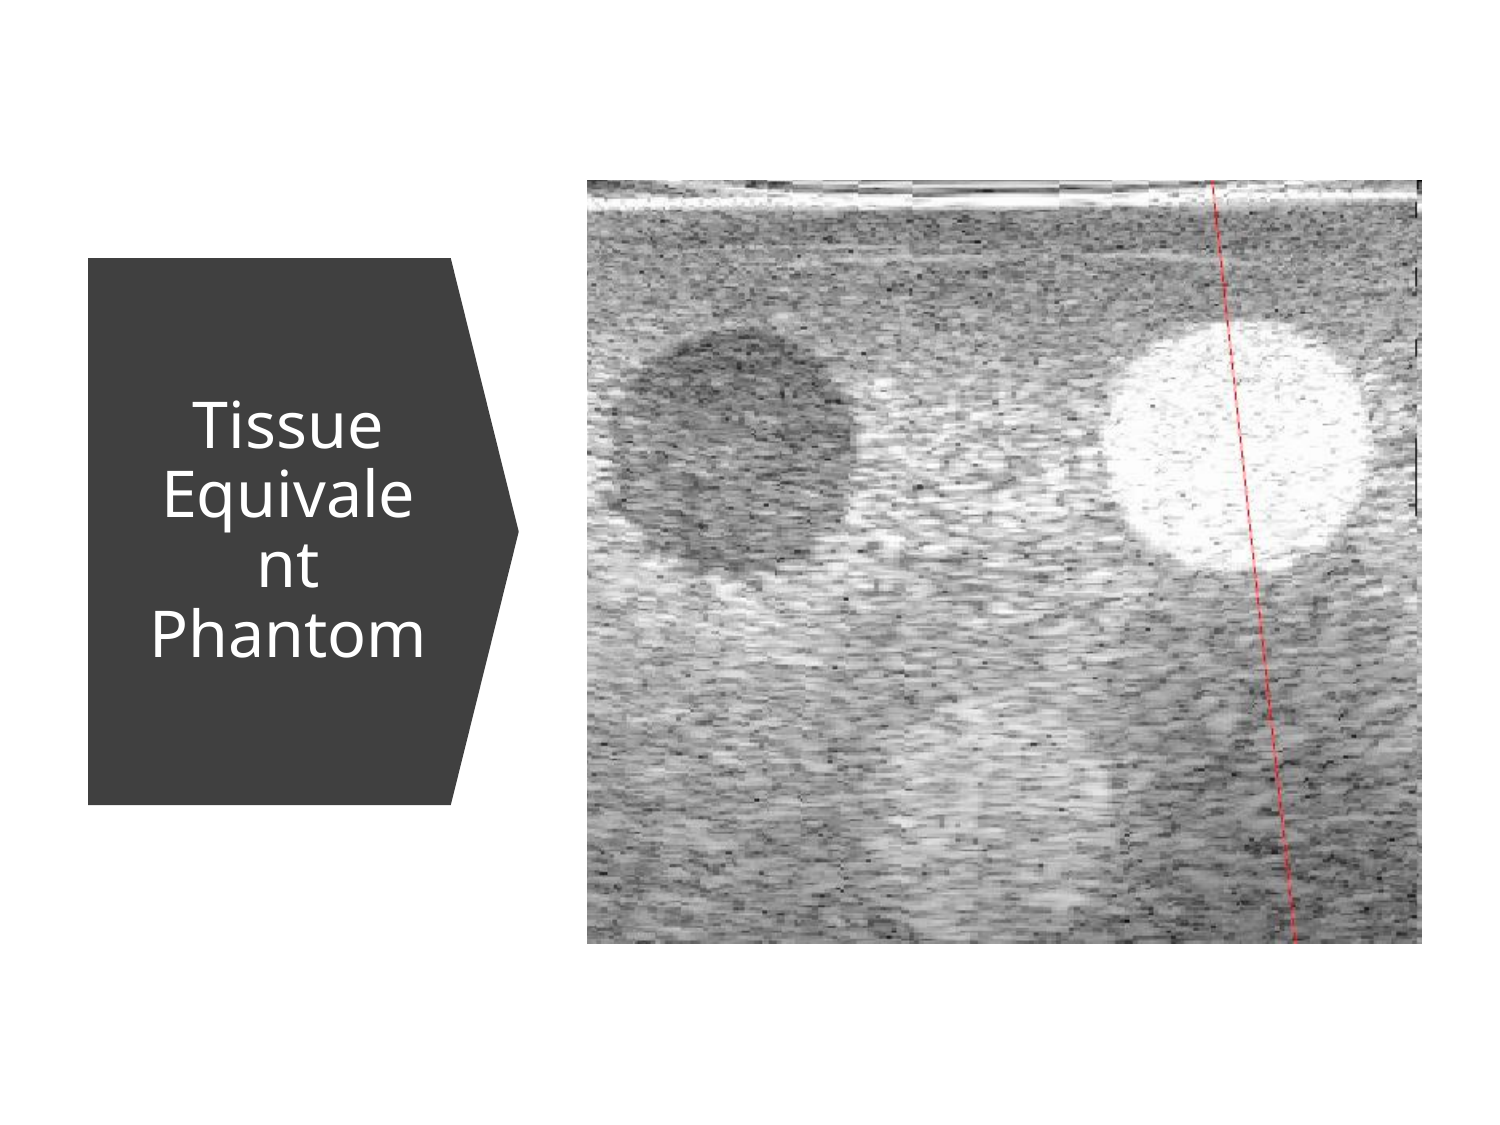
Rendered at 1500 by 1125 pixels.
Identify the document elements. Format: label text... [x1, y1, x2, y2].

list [587, 180, 1422, 944]
text_box [87, 257, 520, 807]
title Tissue Equivalent Phantom [126, 322, 450, 741]
